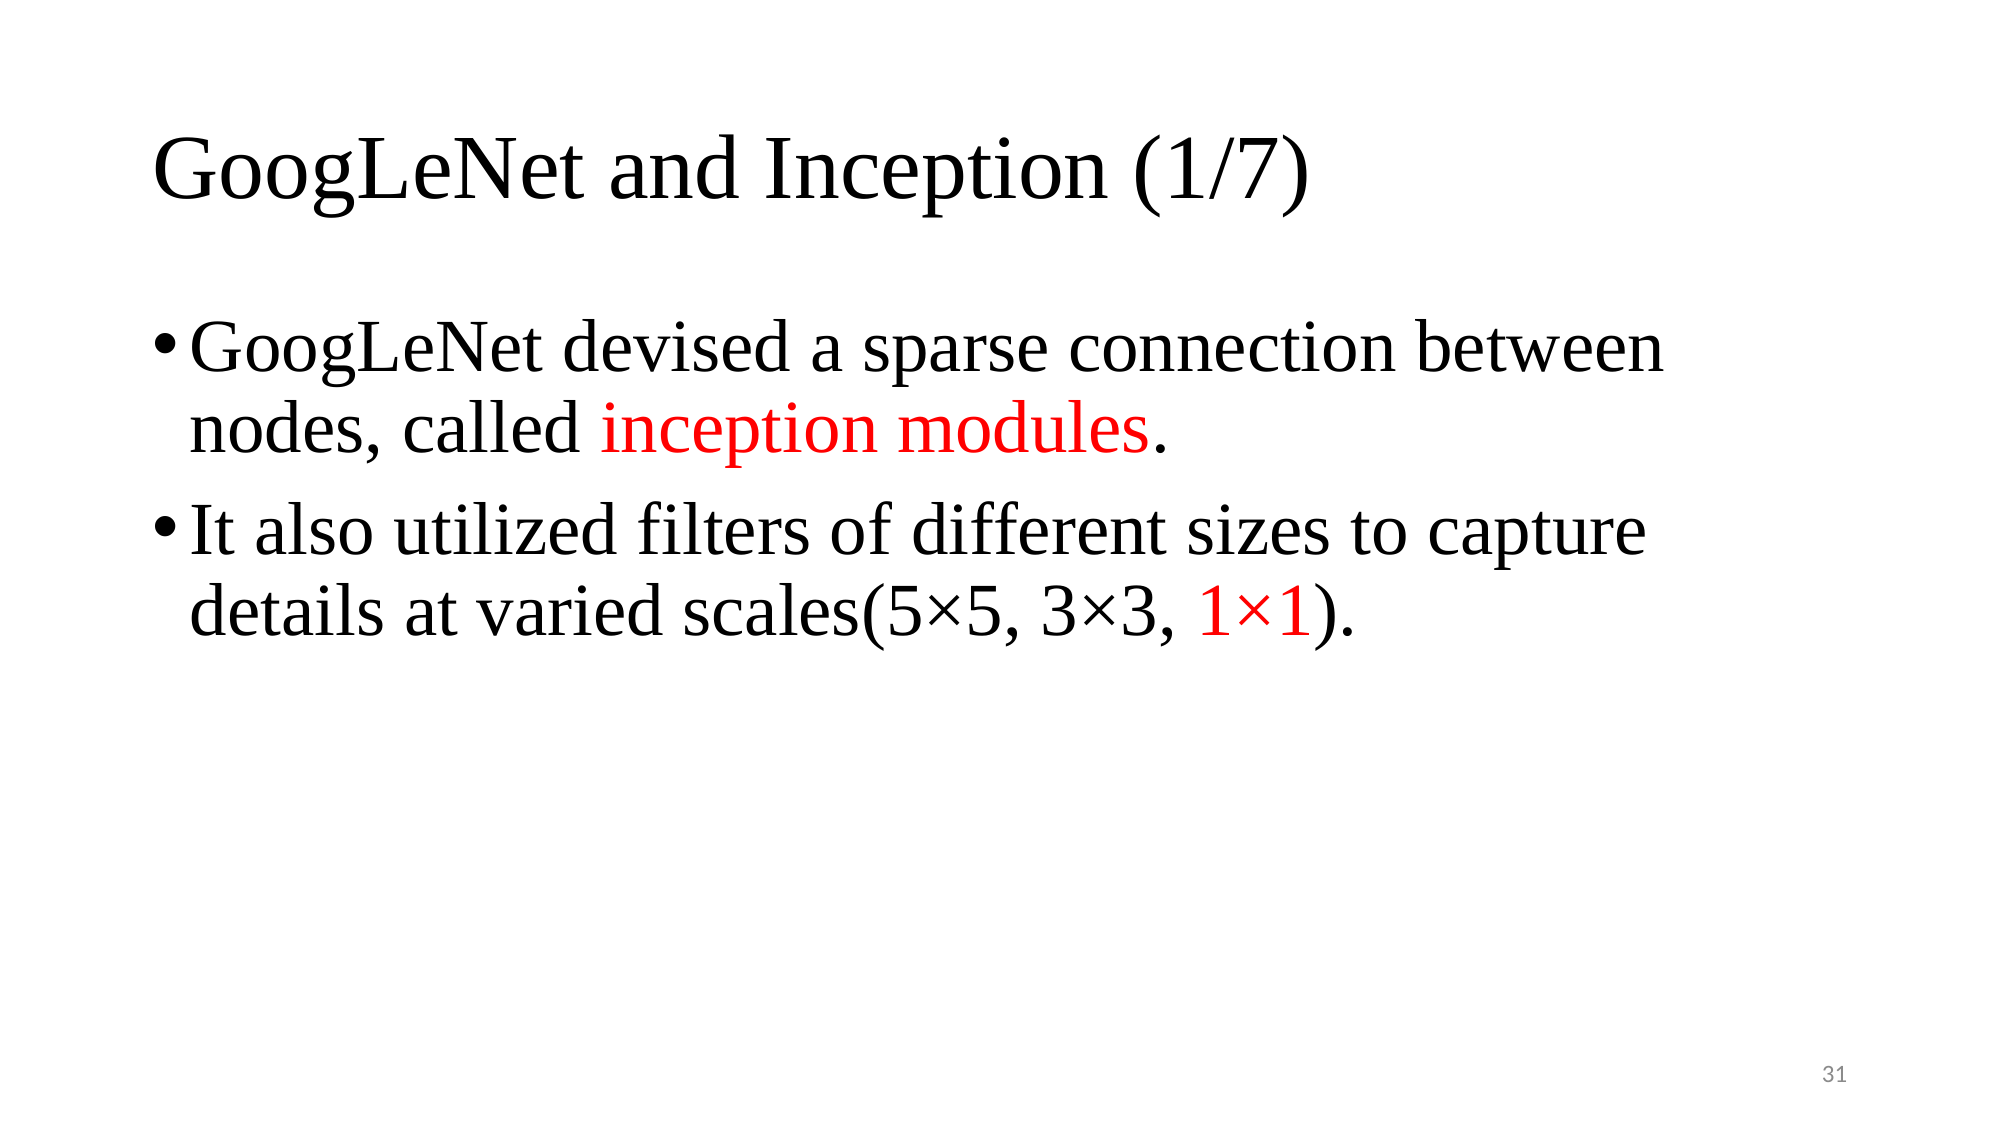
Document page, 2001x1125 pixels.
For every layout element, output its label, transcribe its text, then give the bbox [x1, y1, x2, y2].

list GoogLeNet devised a sparse connection between nodes, called inception modules. It also utilized filters of different sizes to capture details at varied scales(5×5, 3×3, 1×1). [137, 299, 1863, 1014]
slide_number 31 [1412, 1042, 1863, 1103]
title GoogLeNet and Inception (1/7) [137, 59, 1863, 278]
